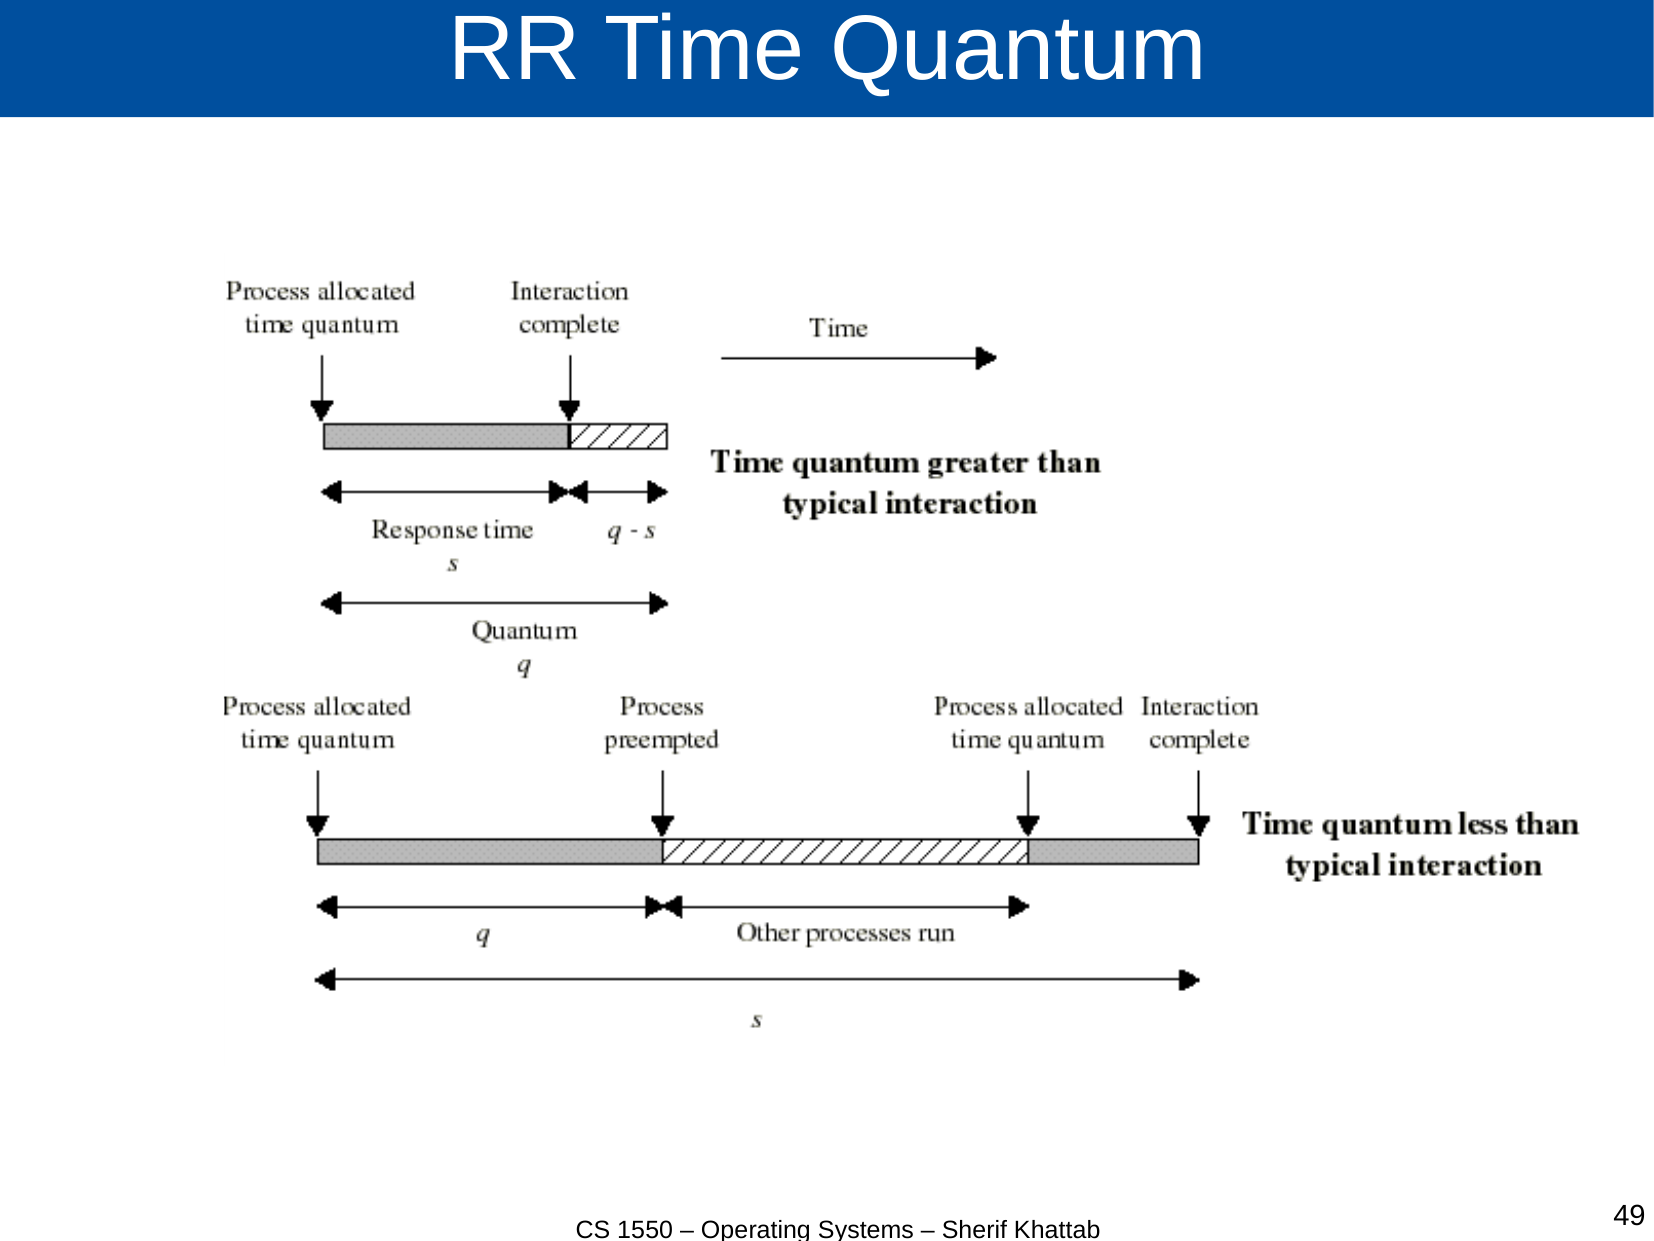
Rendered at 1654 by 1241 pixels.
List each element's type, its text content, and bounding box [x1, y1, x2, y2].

slide_number 49 [1265, 1198, 1647, 1241]
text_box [223, 253, 1588, 1066]
footer CS 1550 – Operating Systems – Sherif Khattab [460, 1190, 1217, 1241]
title RR Time Quantum [0, 0, 1654, 118]
